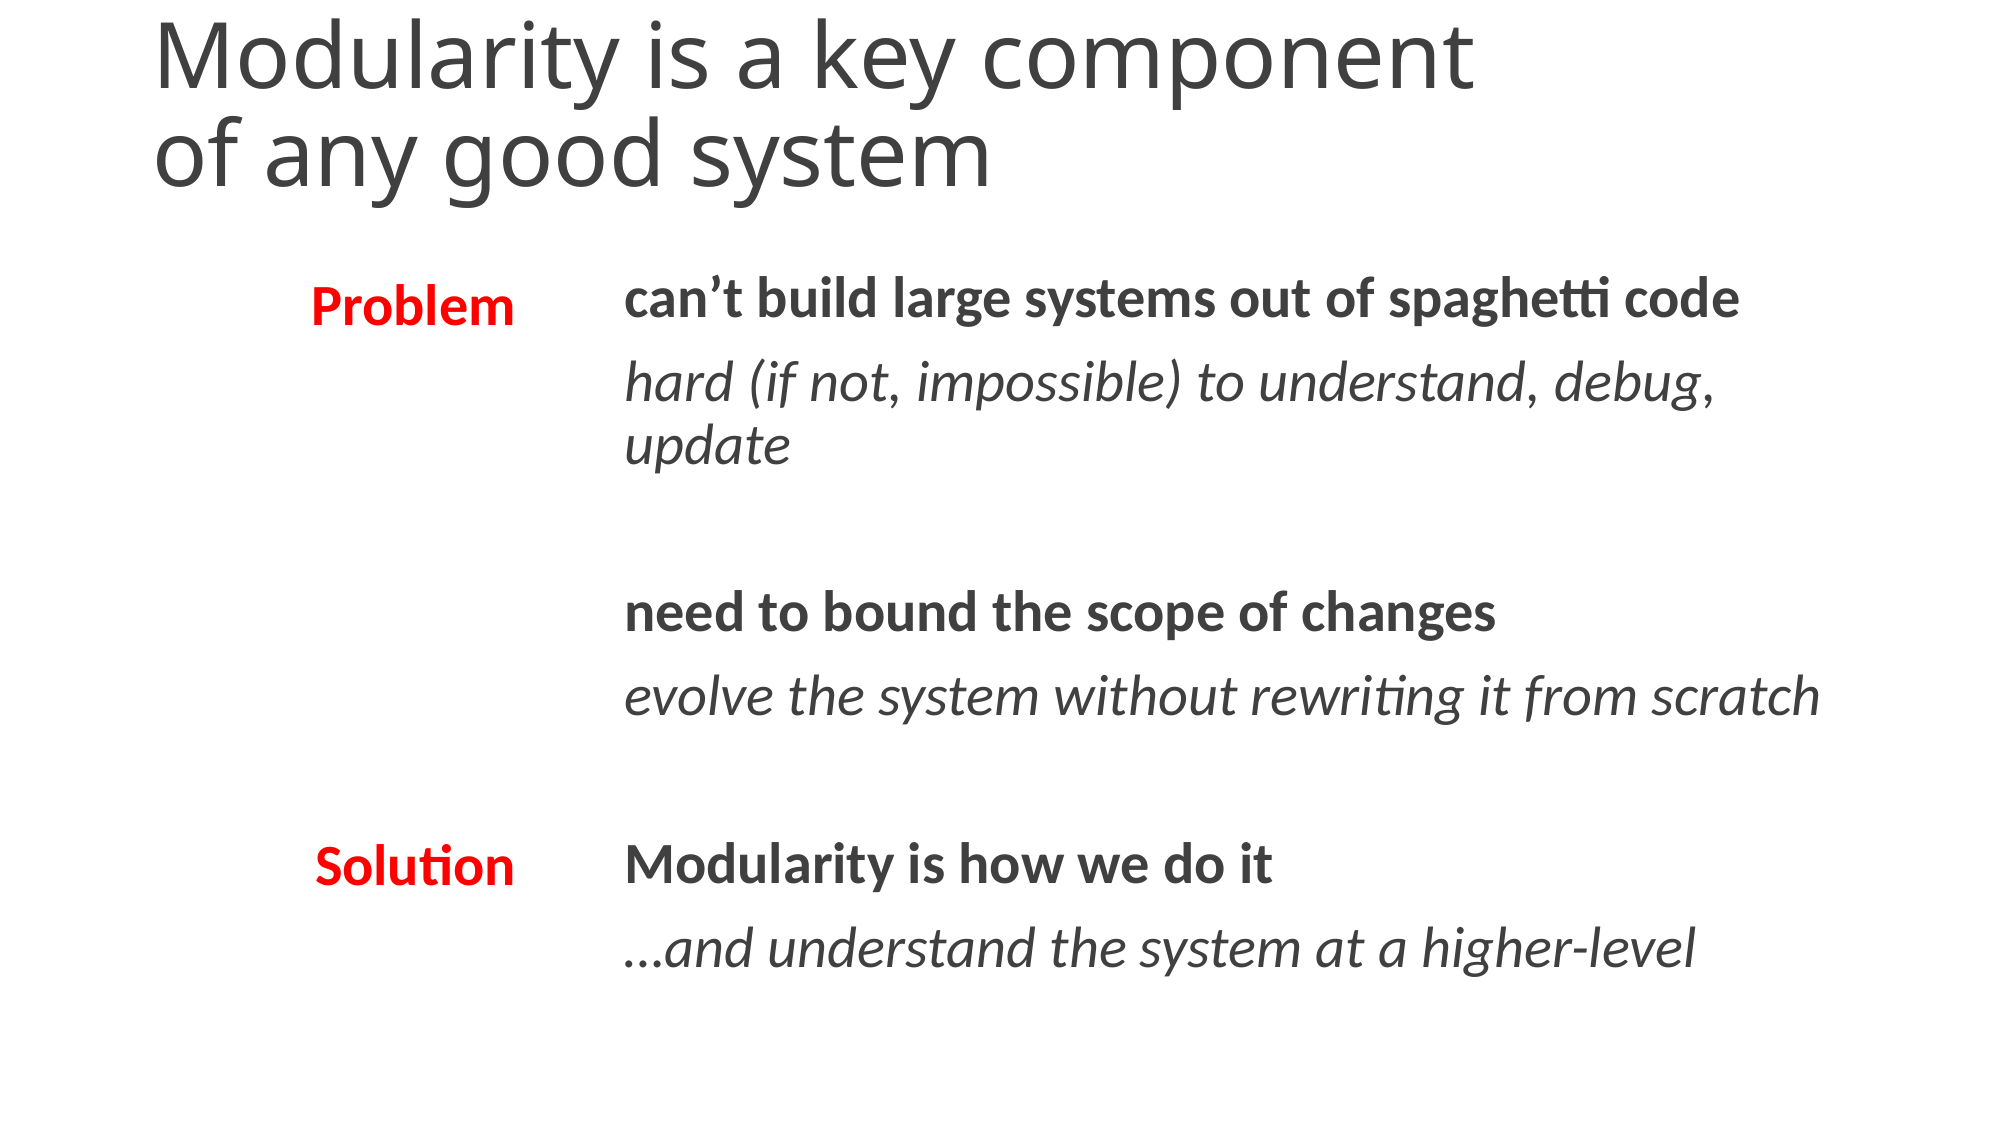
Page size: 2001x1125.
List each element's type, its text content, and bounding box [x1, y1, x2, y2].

text_box Solution [179, 819, 531, 905]
list can’t build large systems out of spaghetti code hard (if not, impossible) to understand, debug, update need to bound the scope of changes evolve the system without rewriting it from scratch Modularity is how we do it …and understand the system at a higher-level [609, 259, 1863, 1014]
text_box Problem [179, 259, 531, 345]
title Modularity is a key component of any good system [137, 0, 1863, 217]
